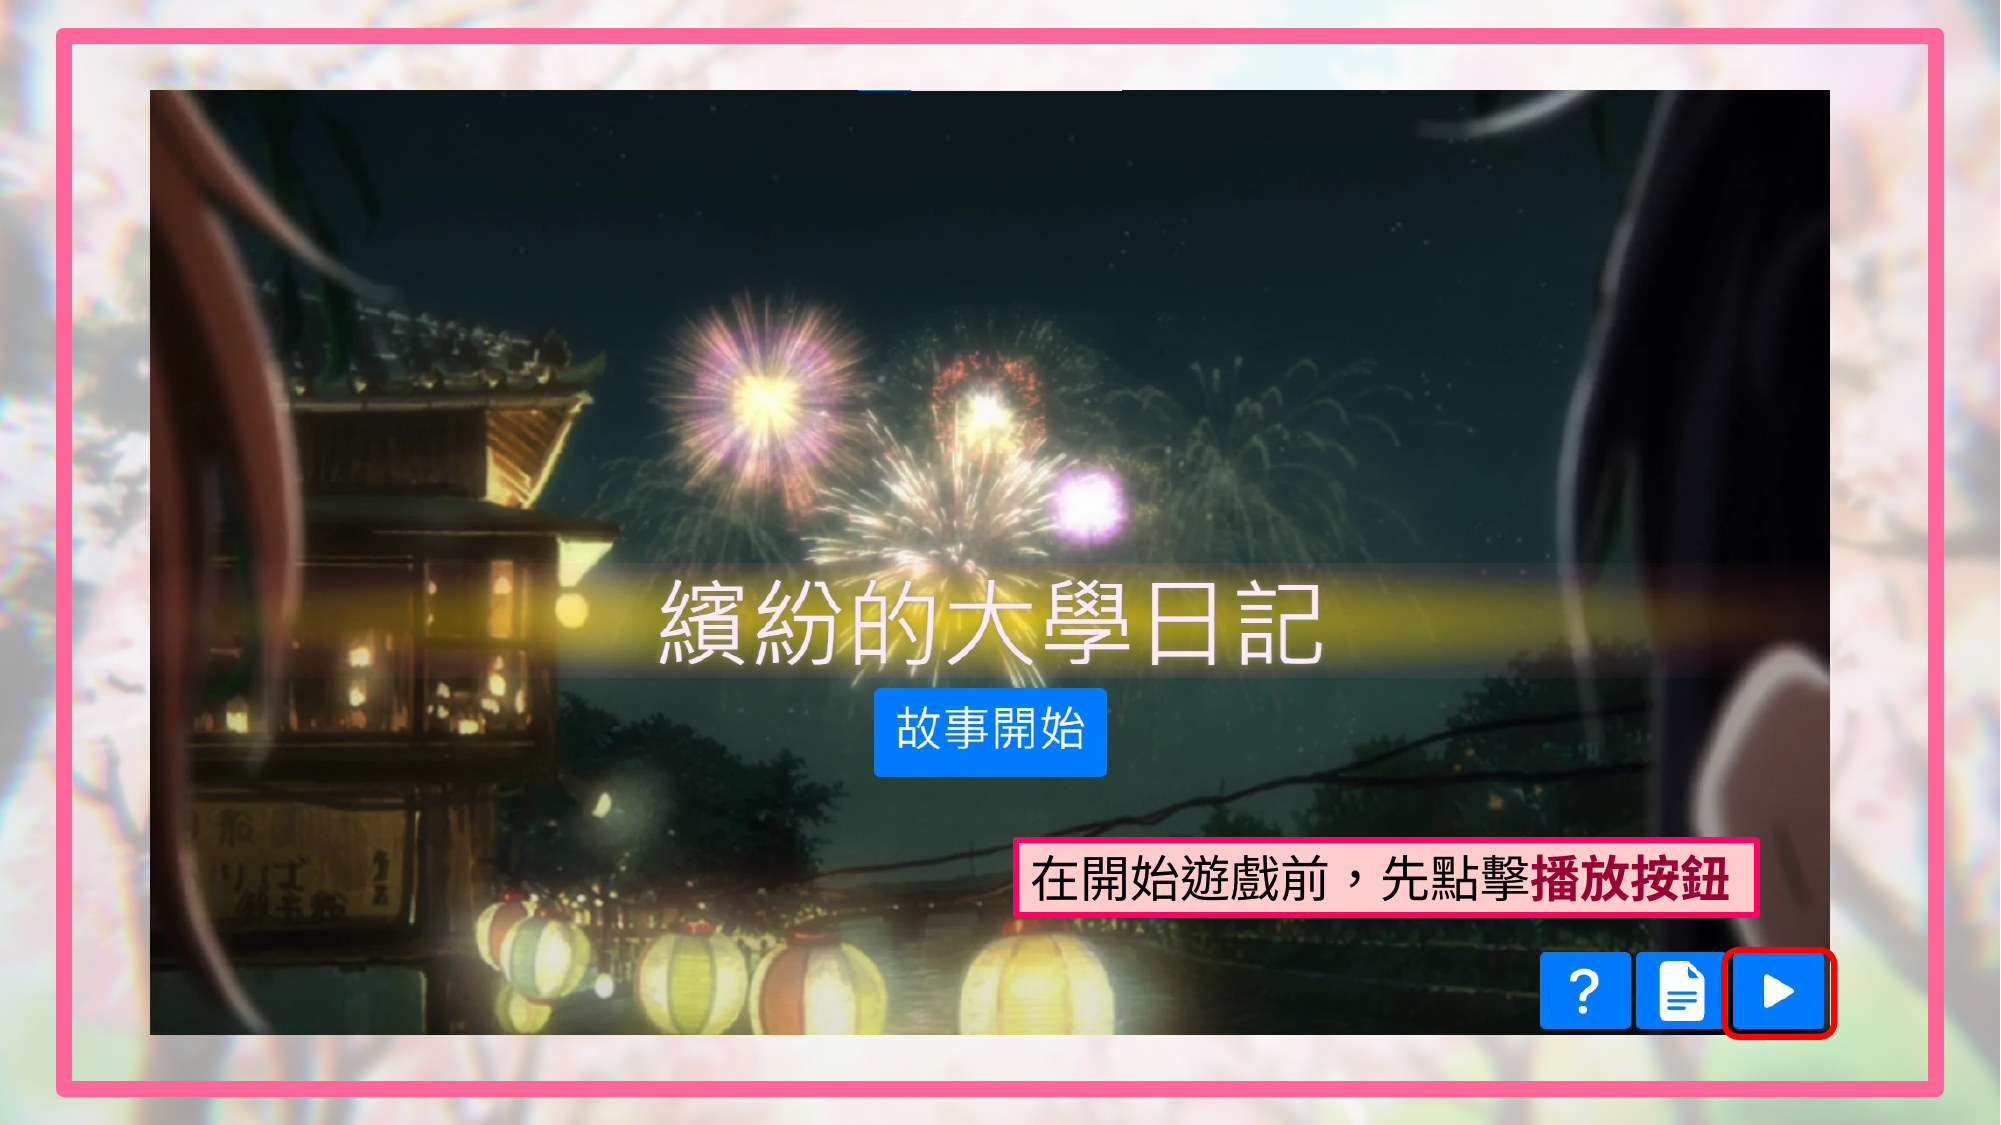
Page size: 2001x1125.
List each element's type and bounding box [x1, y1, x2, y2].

picture [150, 89, 1830, 1035]
text_box [1830, 952, 1836, 1034]
text_box [63, 35, 1937, 1090]
